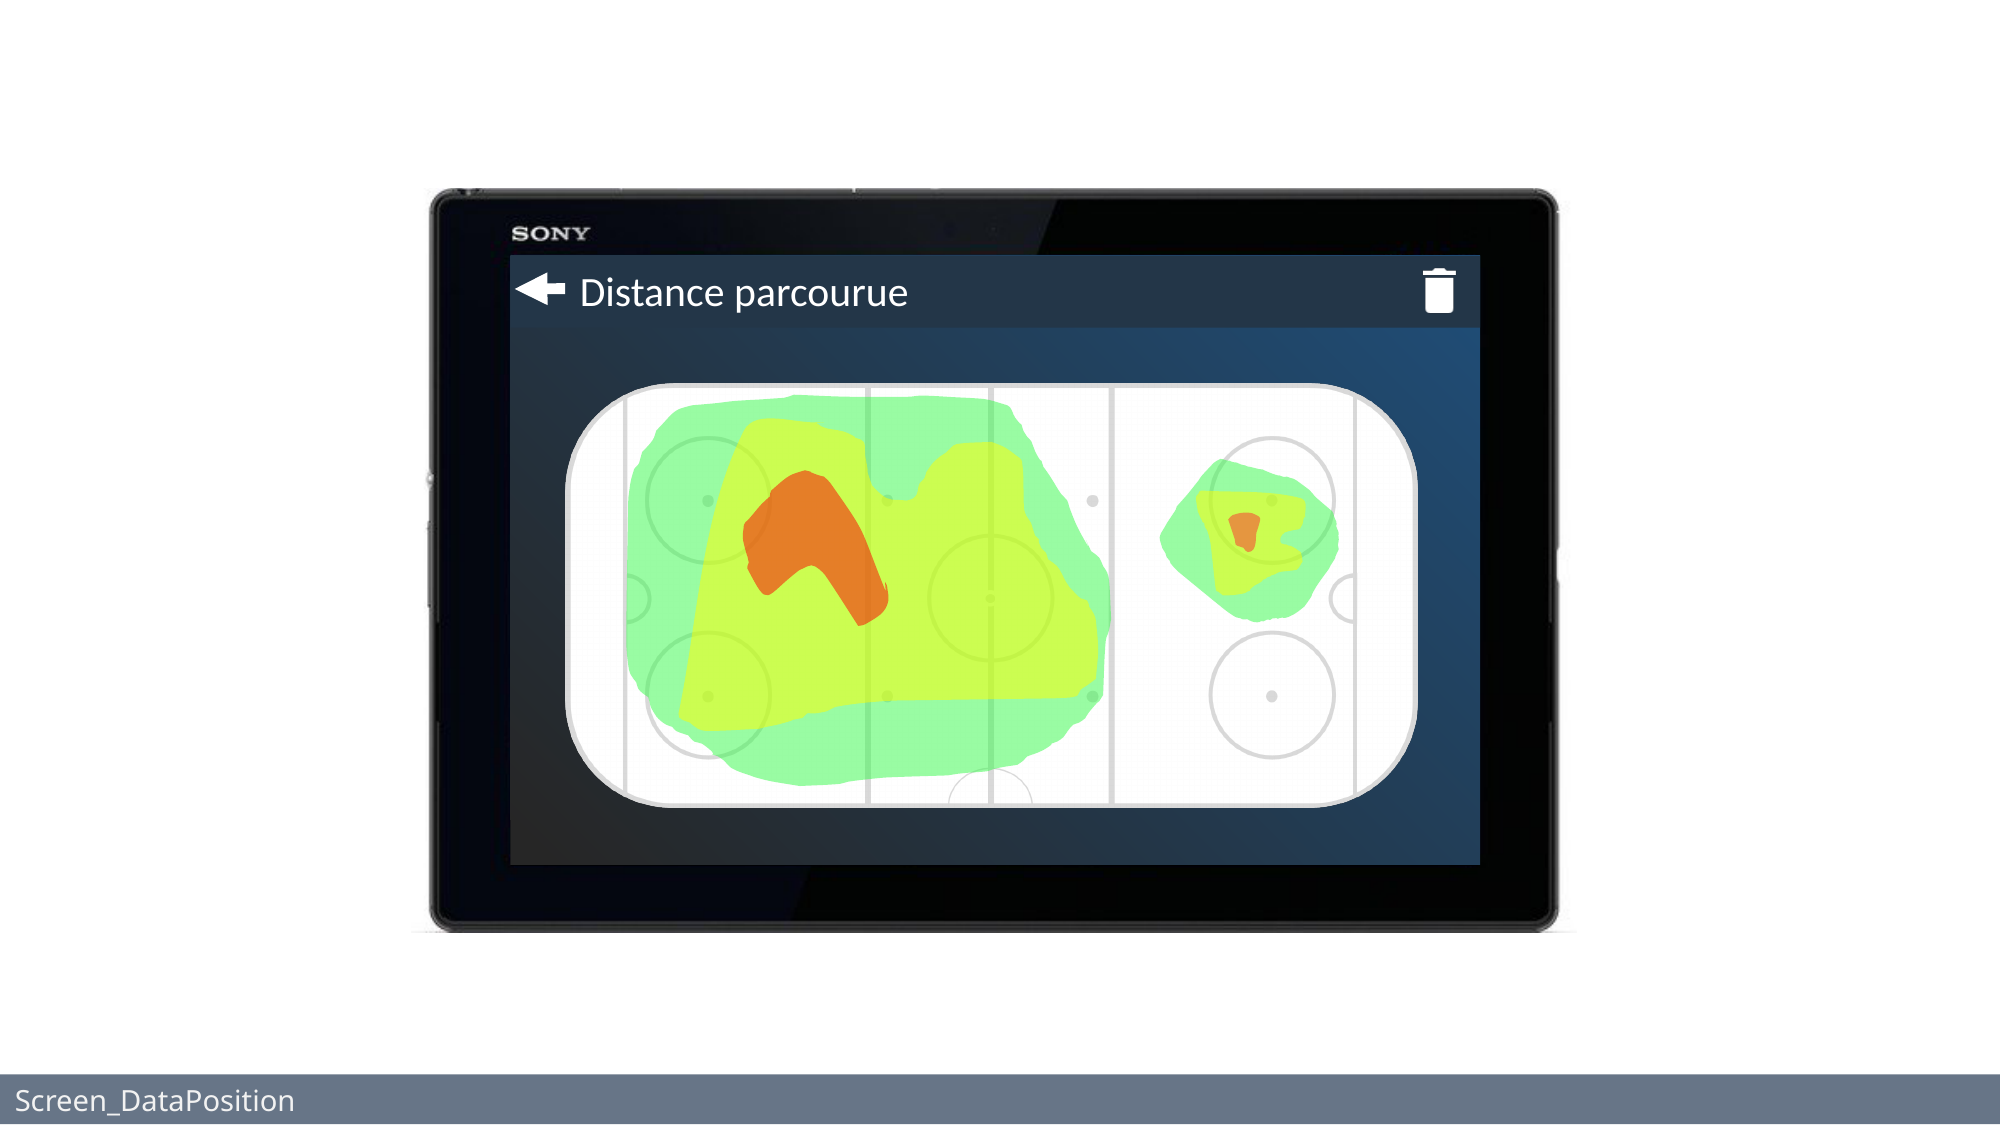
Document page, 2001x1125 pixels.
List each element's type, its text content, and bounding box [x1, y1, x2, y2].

text_box Screen_DataPosition [0, 1074, 2000, 1125]
picture [411, 188, 1577, 933]
